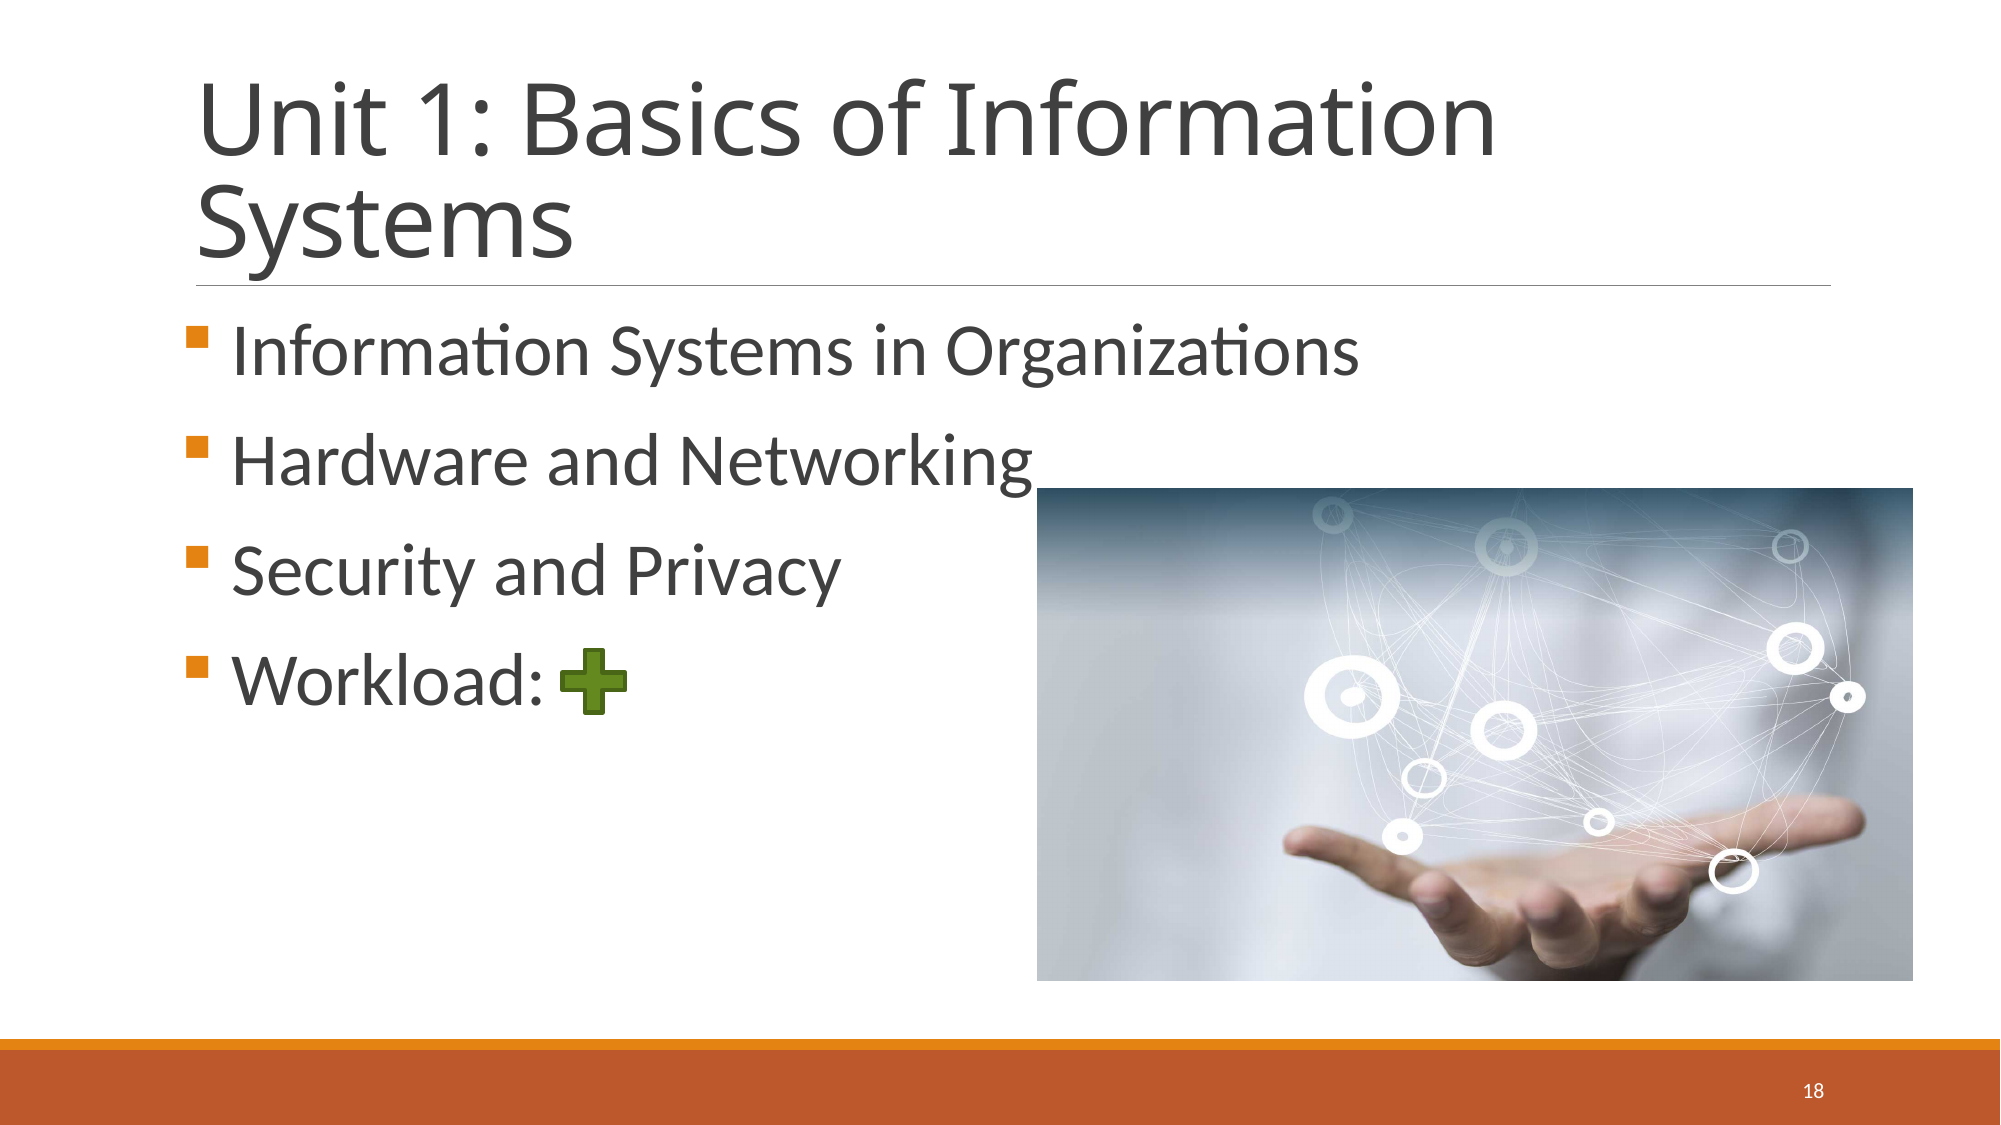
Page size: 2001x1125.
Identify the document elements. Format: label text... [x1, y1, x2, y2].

picture [1036, 487, 1913, 981]
list Information Systems in Organizations Hardware and Networking Security and Privacy Workload: [180, 302, 1830, 963]
slide_number 18 [1624, 1059, 1840, 1120]
title Unit 1: Basics of Information Systems [180, 47, 1830, 285]
text_box [562, 649, 625, 713]
